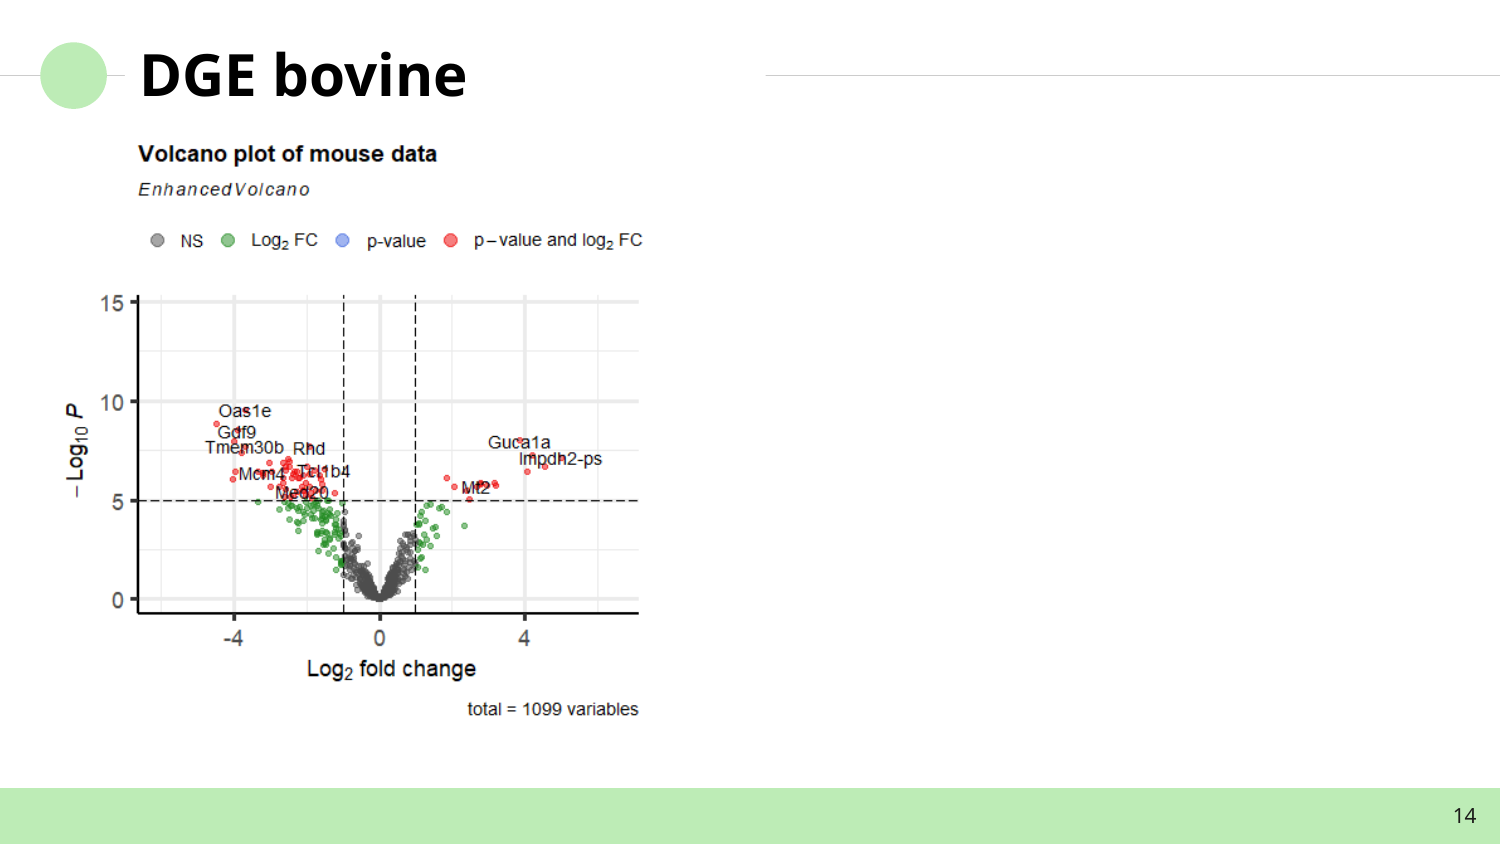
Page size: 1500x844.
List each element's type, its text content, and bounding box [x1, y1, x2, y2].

slide_number 14 [1401, 787, 1492, 844]
title DGE bovine [124, 37, 766, 110]
picture [49, 129, 654, 733]
